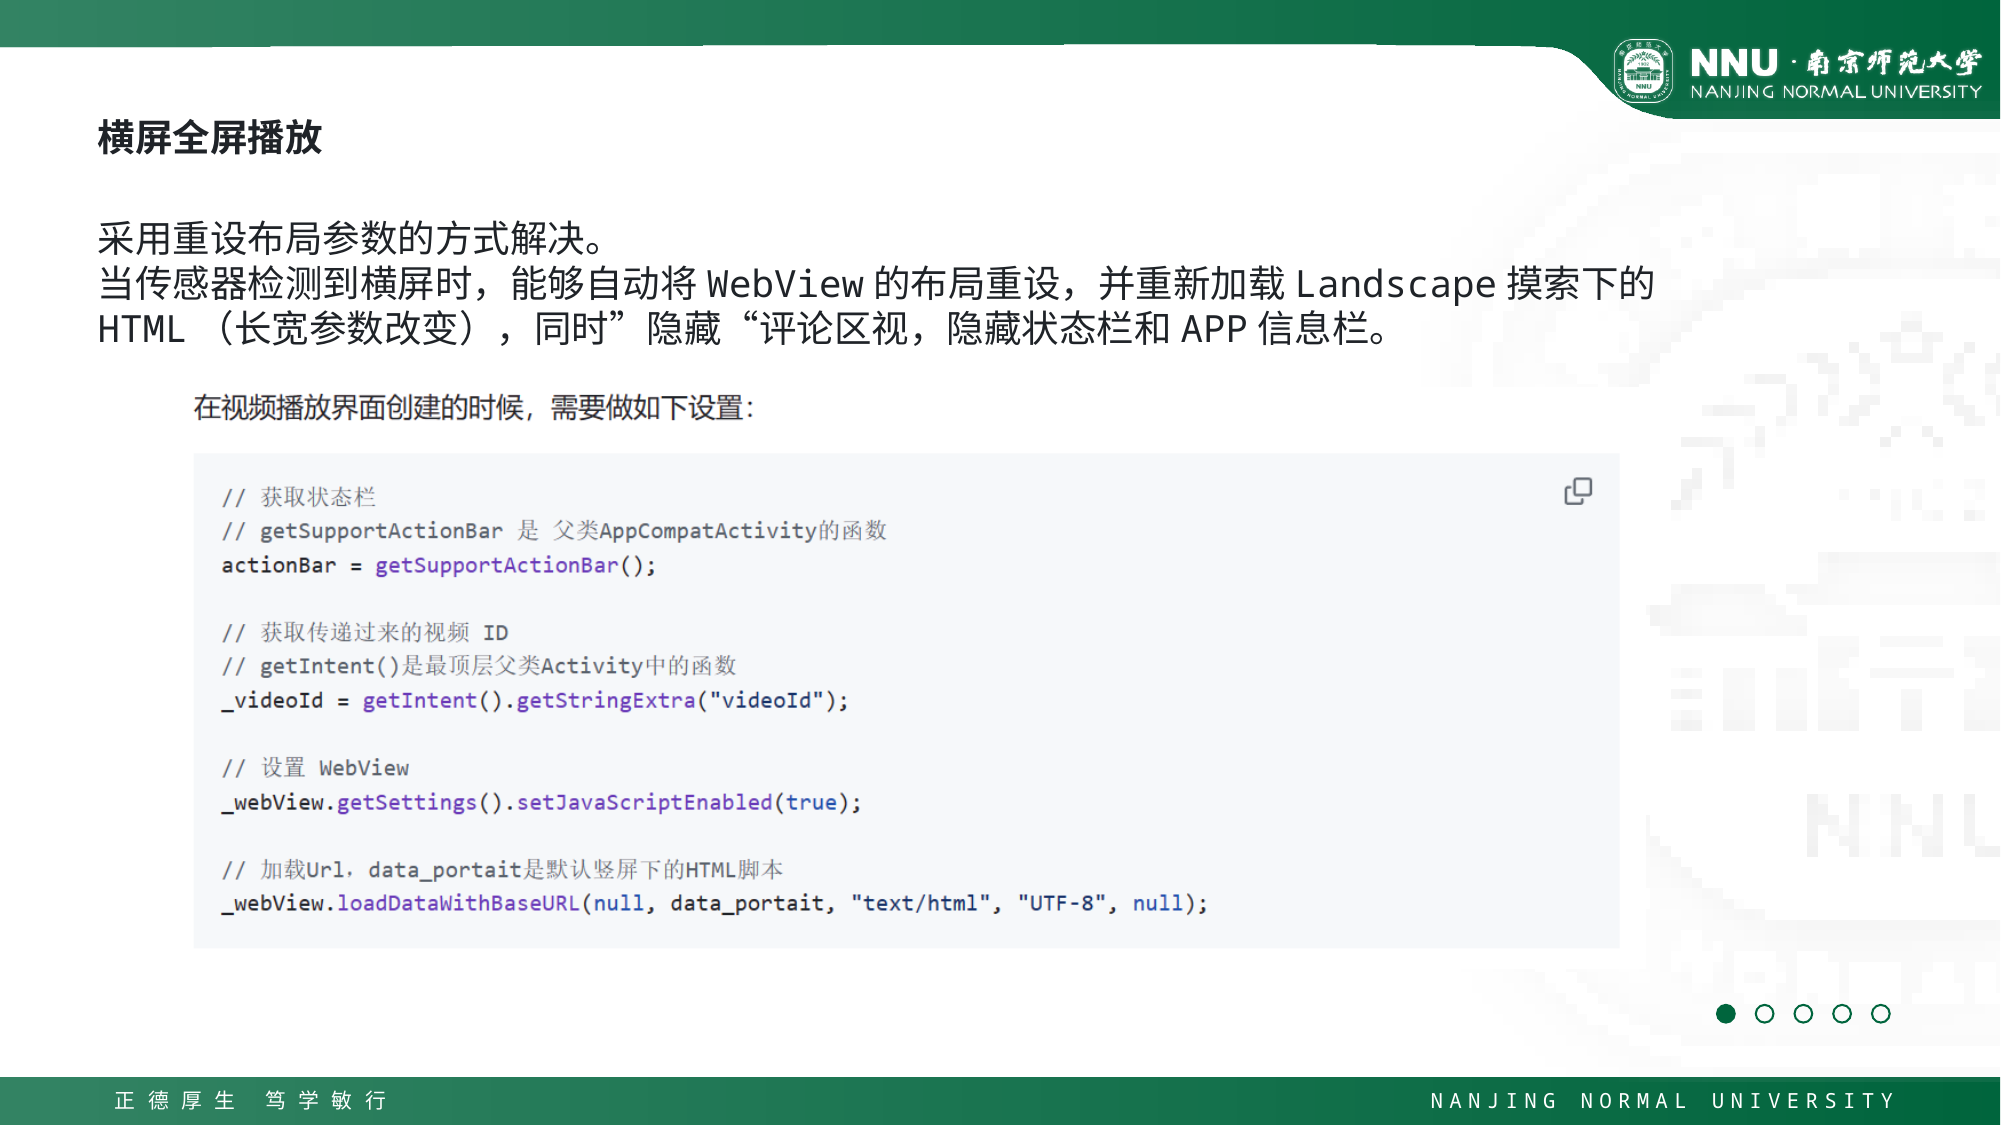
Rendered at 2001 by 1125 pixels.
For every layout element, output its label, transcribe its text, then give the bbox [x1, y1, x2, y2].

picture [179, 387, 1646, 969]
text_box 横屏全屏播放 [82, 106, 1313, 167]
text_box 采用重设布局参数的方式解决。 当传感器检测到横屏时，能够自动将WebView的布局重设，并重新加载Landscape摸索下的HTML（长宽参数改变），同时”隐藏“评论区视，隐藏状态栏和APP信息栏。 [82, 207, 1756, 358]
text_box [1716, 1004, 1890, 1023]
